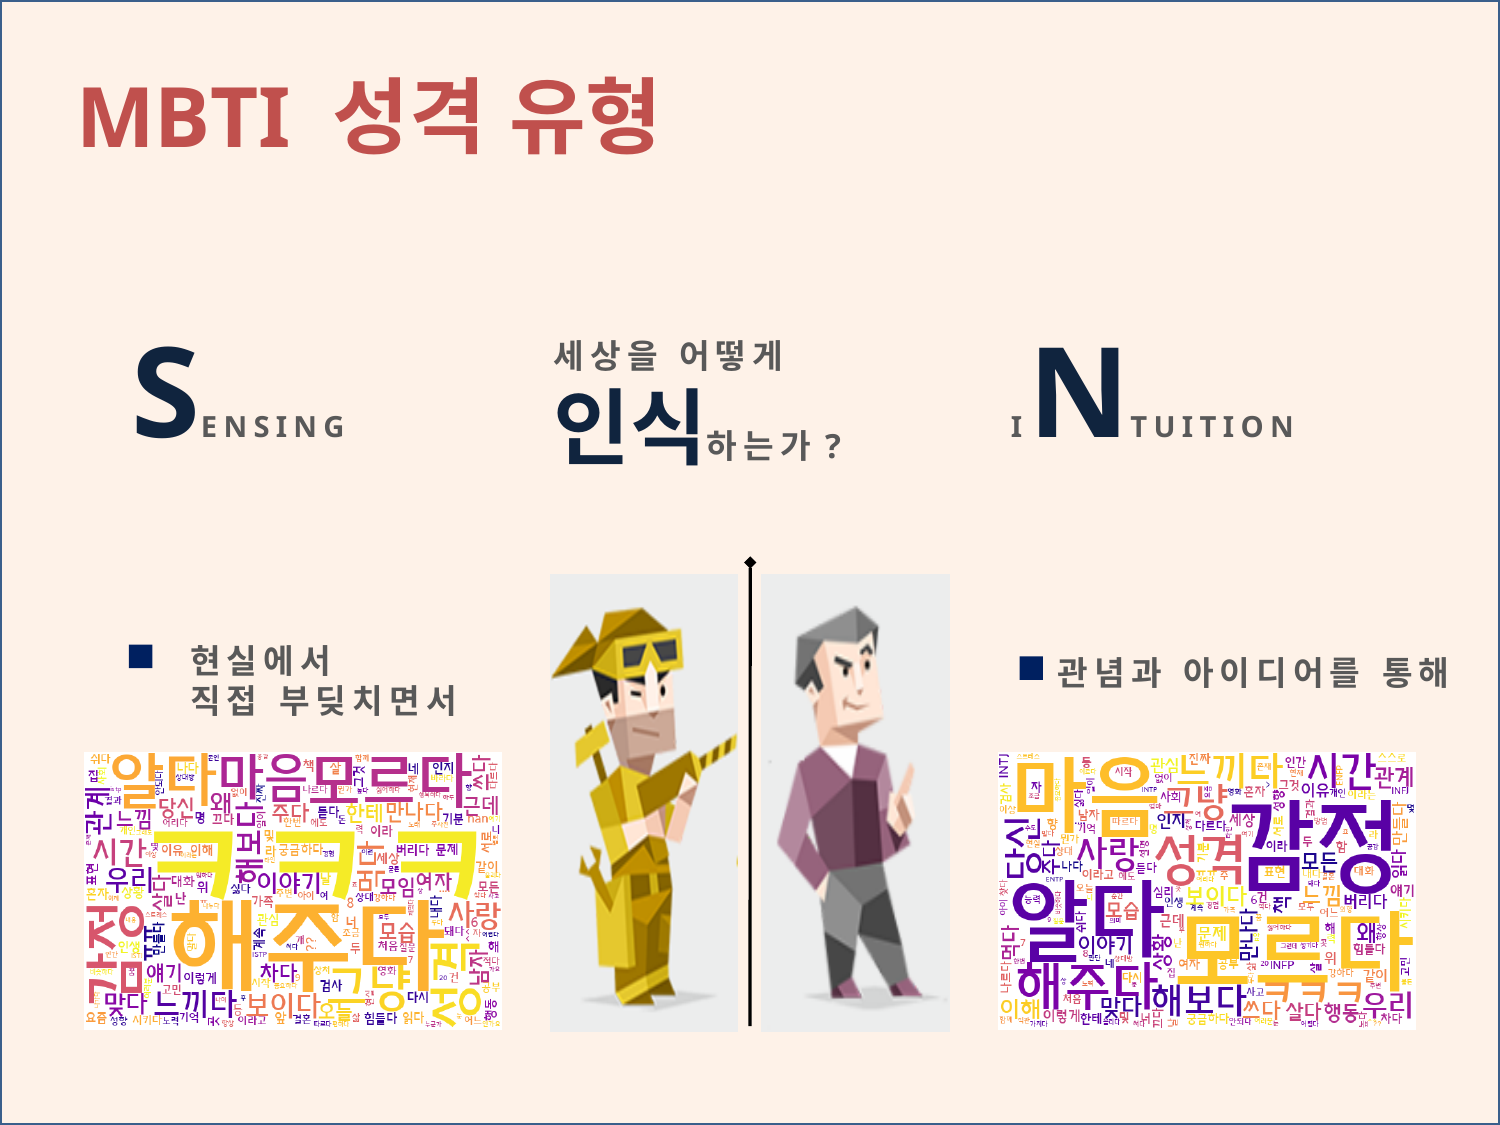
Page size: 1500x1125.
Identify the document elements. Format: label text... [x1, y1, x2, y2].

text_box 세상을 어떻게 인식하는가? [538, 328, 961, 653]
text_box SENSING [117, 304, 411, 570]
picture [84, 751, 502, 1030]
text_box [1017, 654, 1042, 682]
text_box 관념과 아이디어를 통해 [1042, 644, 1500, 939]
text_box INTUITION [996, 304, 1336, 570]
text_box MBTI 성격 유형 [61, 57, 774, 172]
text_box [550, 562, 950, 1032]
text_box [0, 0, 1500, 1125]
picture [998, 751, 1416, 1030]
text_box 현실에서 직접 부딪치면서 [175, 632, 481, 750]
text_box [127, 642, 154, 670]
